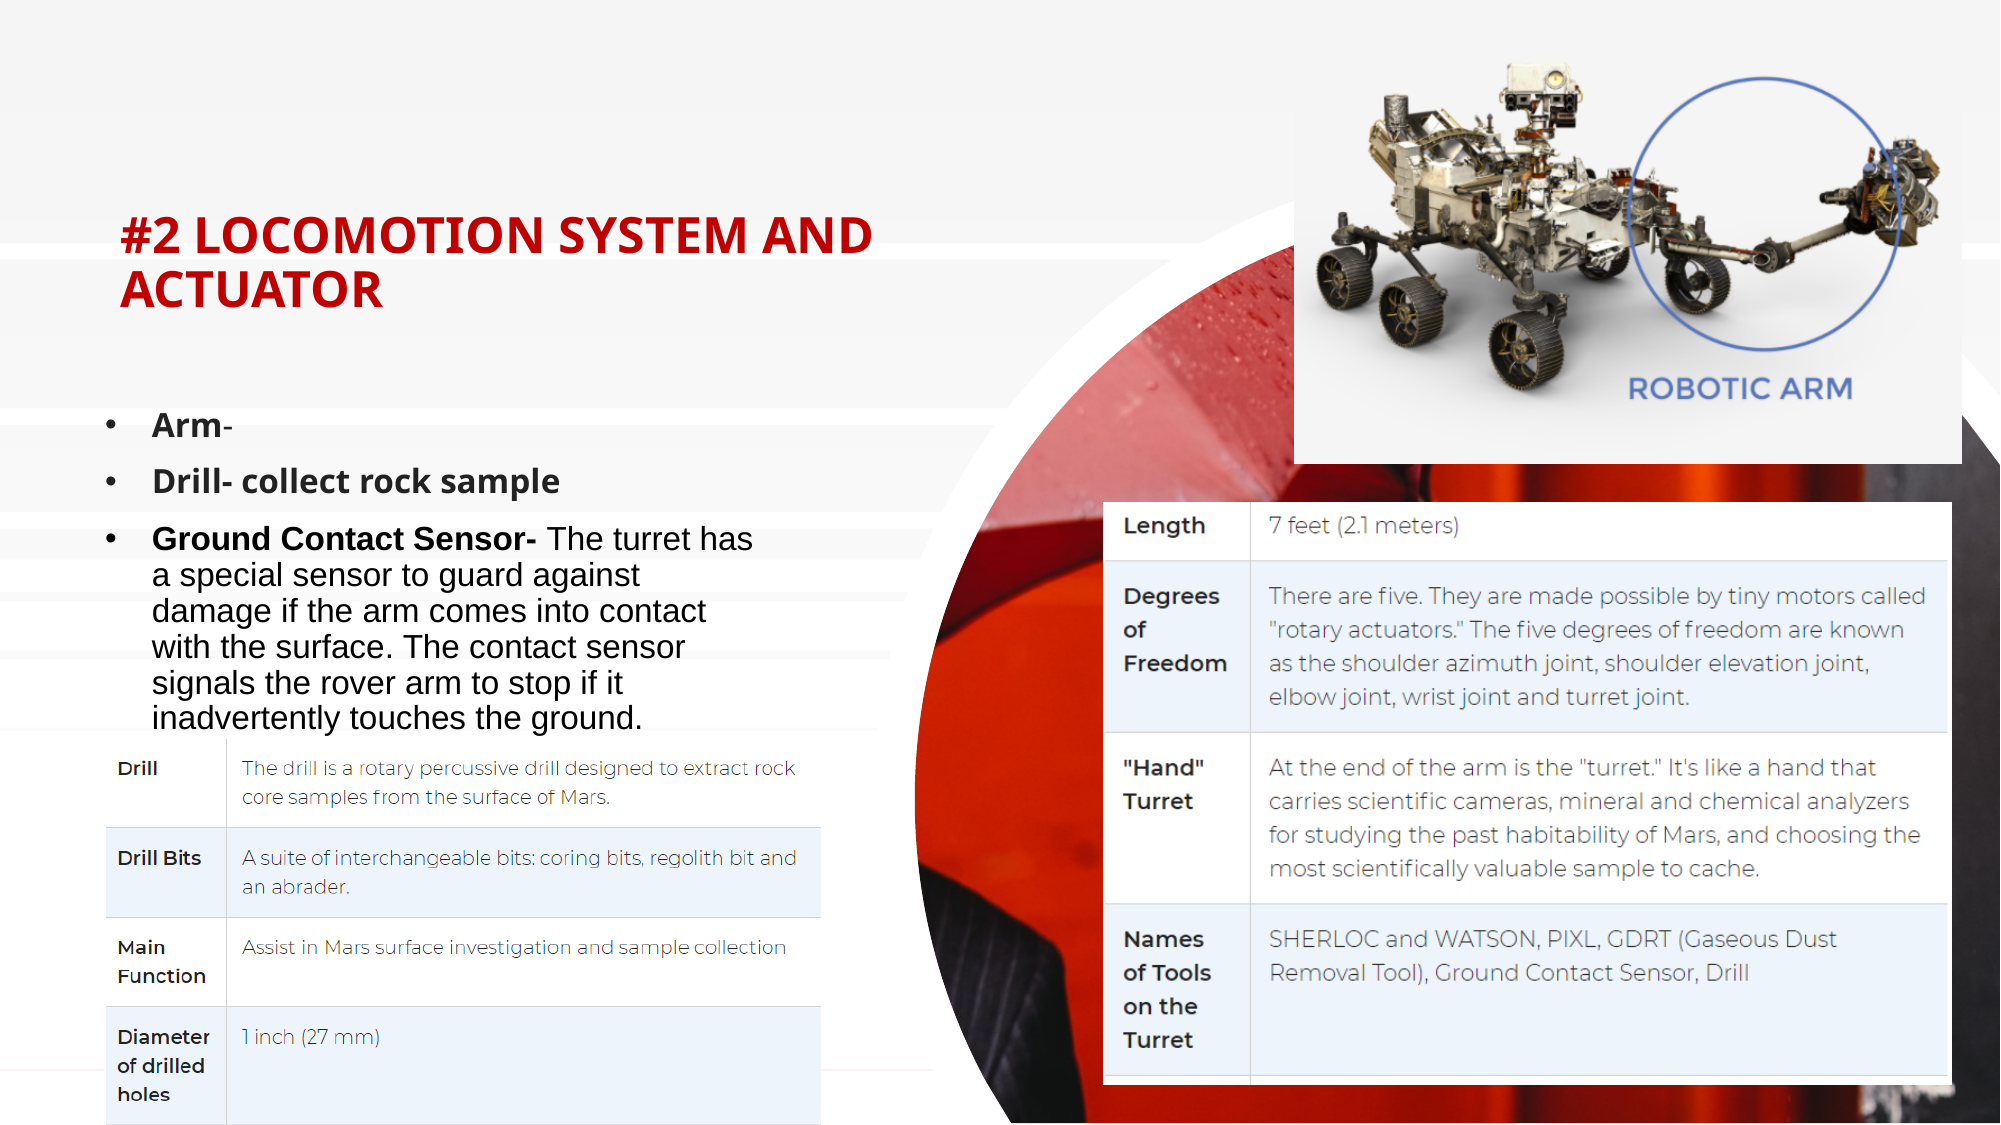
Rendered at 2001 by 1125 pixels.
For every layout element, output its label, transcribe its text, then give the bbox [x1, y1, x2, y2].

picture [914, 40, 2000, 1124]
picture [106, 739, 821, 1125]
list Arm- Drill- collect rock sample Ground Contact Sensor- The turret has a special sensor to guard against damage if the arm comes into contact with the surface. The contact sensor signals the rover arm to stop if it inadvertently touches the ground. [105, 408, 783, 963]
title #2 LOCOMOTION SYSTEM AND ACTUATOR [105, 82, 949, 326]
